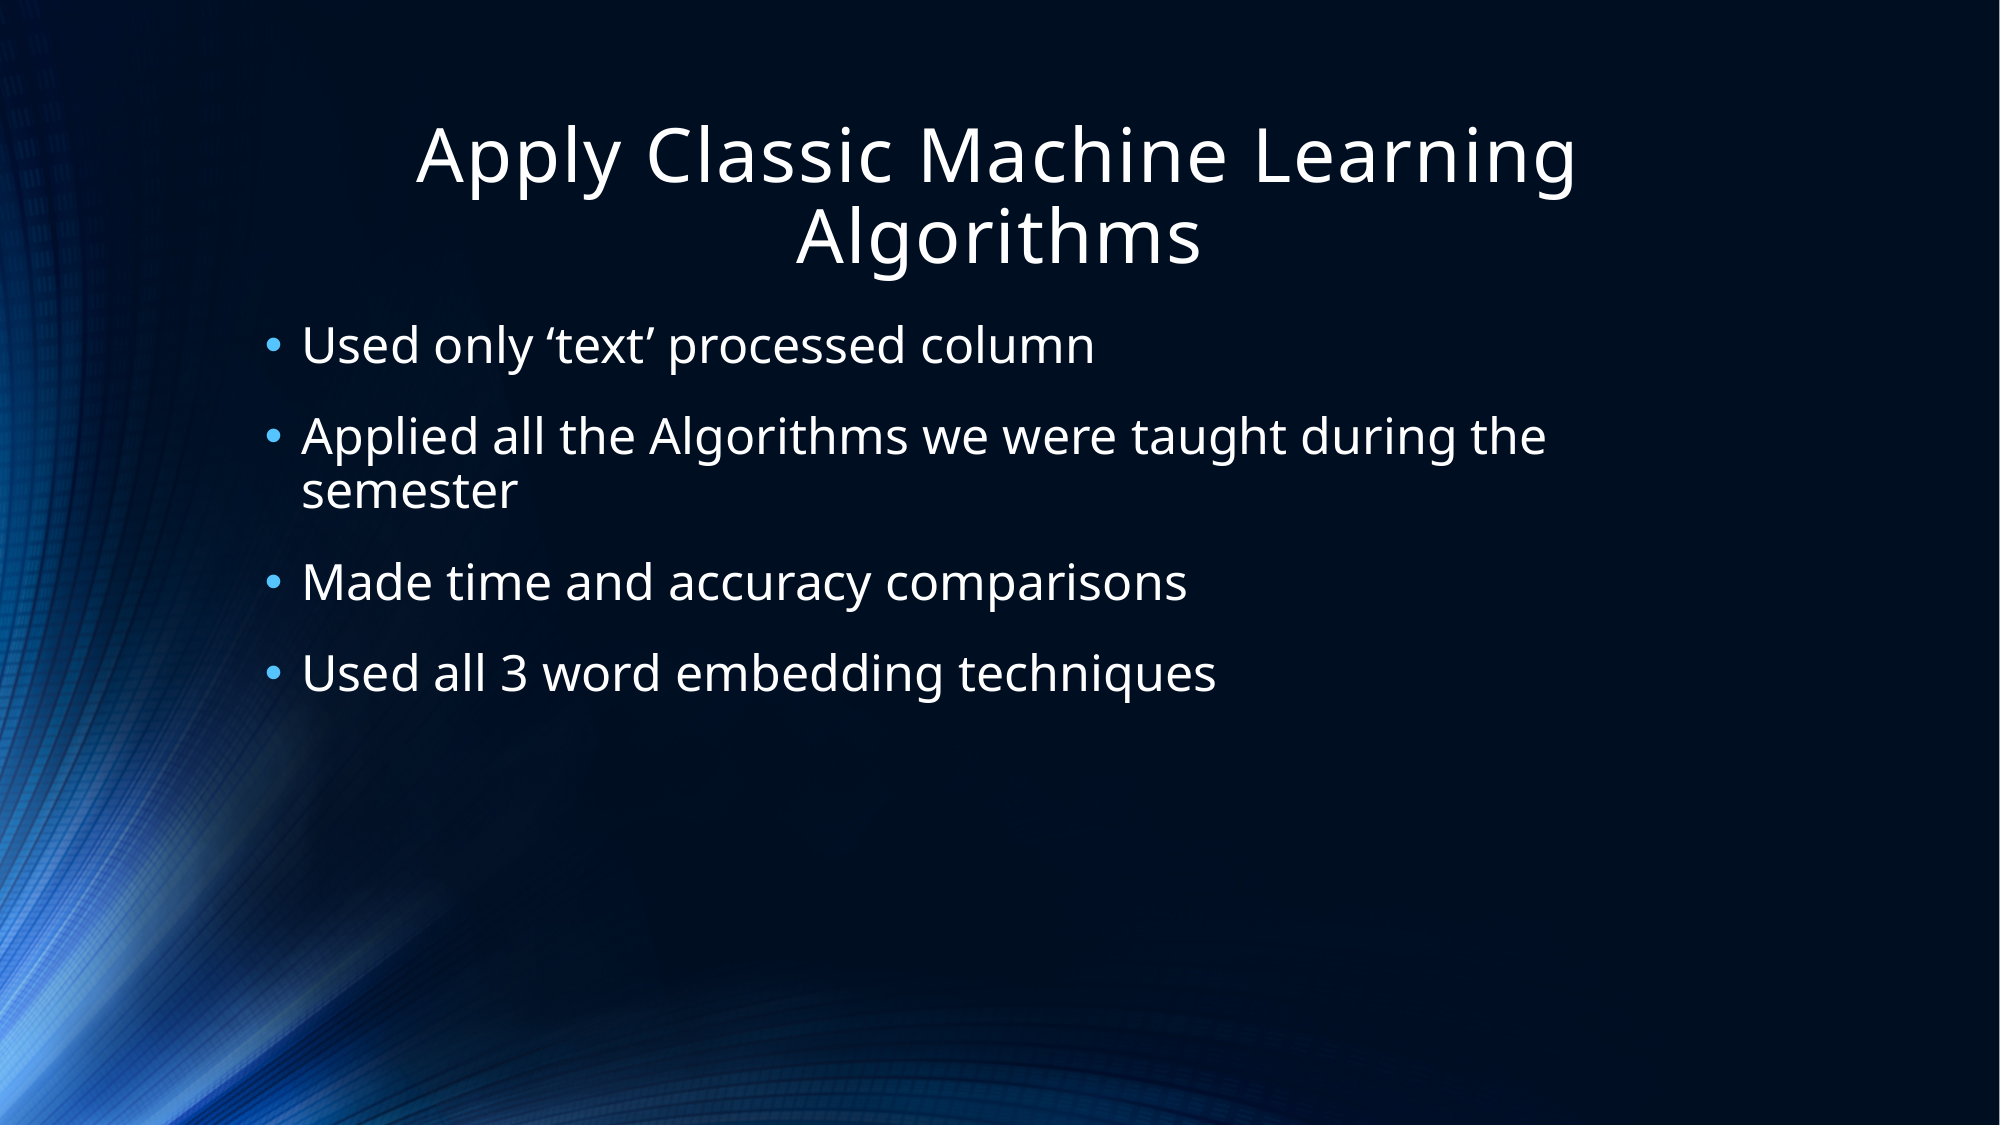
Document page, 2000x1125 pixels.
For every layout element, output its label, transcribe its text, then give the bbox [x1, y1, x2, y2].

title Apply Classic Machine Learning Algorithms [249, 62, 1750, 288]
list Used only ‘text’ processed column Applied all the Algorithms we were taught during the semester Made time and accuracy comparisons Used all 3 word embedding techniques [249, 312, 1749, 988]
picture [0, 0, 2000, 1125]
